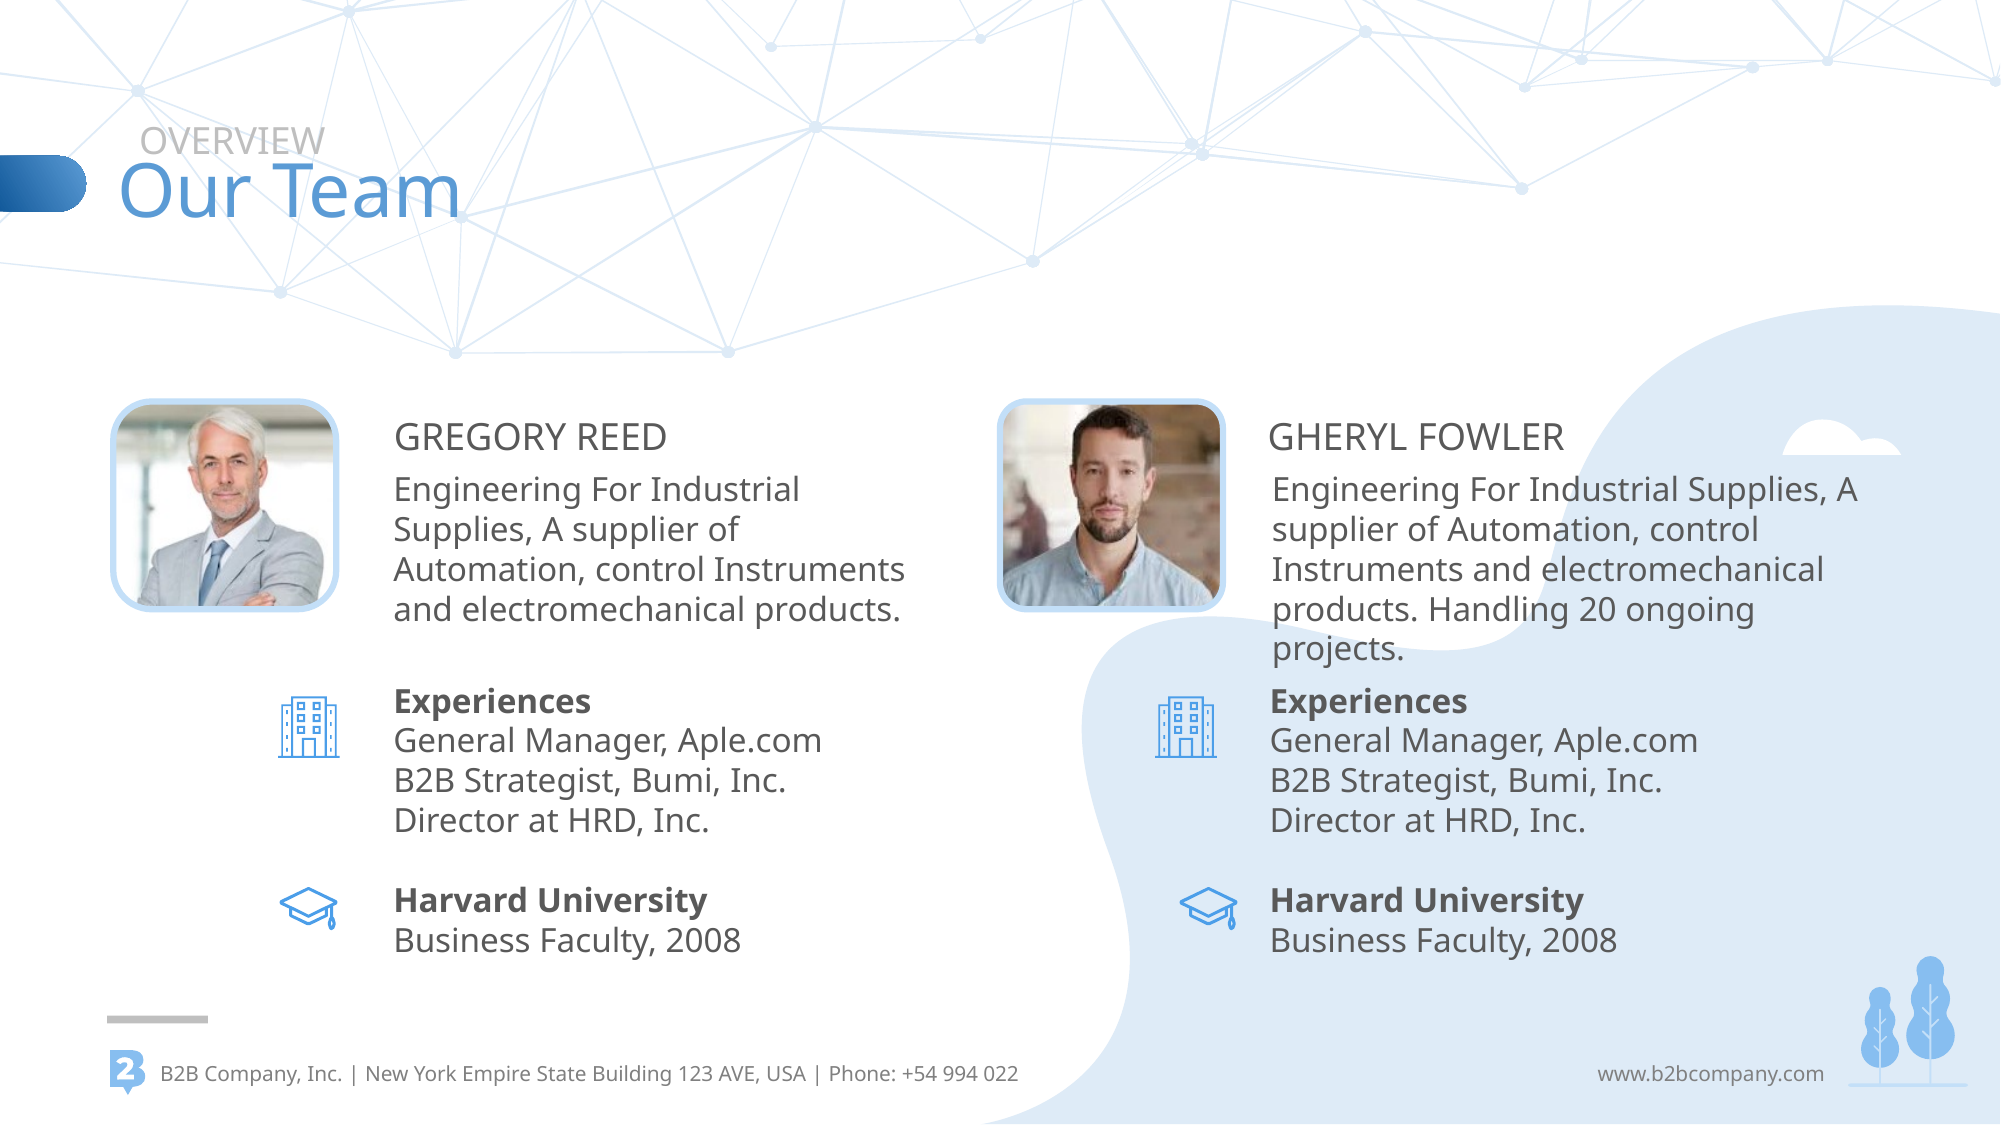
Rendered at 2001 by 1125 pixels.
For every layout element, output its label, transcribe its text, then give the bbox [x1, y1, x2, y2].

text_box GHERYL FOWLER [1252, 405, 1665, 465]
footer B2B Company, Inc. | New York Empire State Building 123 AVE, USA | Phone: +54 994 022 [145, 1042, 1130, 1103]
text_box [278, 696, 340, 758]
text_box Engineering For Industrial Supplies, A supplier of Automation, control Instruments and electromechanical products. Handling 20 ongoing projects. [1257, 460, 1875, 675]
text_box Experiences General Manager, Aple.com B2B Strategist, Bumi, Inc. Director at HRD, Inc. Harvard University Business Faculty, 2008 [378, 672, 924, 1007]
text_box Engineering For Industrial Supplies, A supplier of Automation, control Instruments and electromechanical products. [378, 460, 932, 635]
text_box Experiences General Manager, Aple.com B2B Strategist, Bumi, Inc. Director at HRD, Inc. Harvard University Business Faculty, 2008 [1254, 672, 1736, 967]
text_box [112, 400, 338, 611]
text_box [279, 887, 338, 931]
title Our Team [102, 145, 555, 247]
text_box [1155, 696, 1217, 758]
text_box [998, 400, 1224, 611]
text_box OVERVIEW [124, 87, 341, 170]
text_box [1179, 887, 1238, 931]
text_box GREGORY REED [379, 405, 791, 460]
